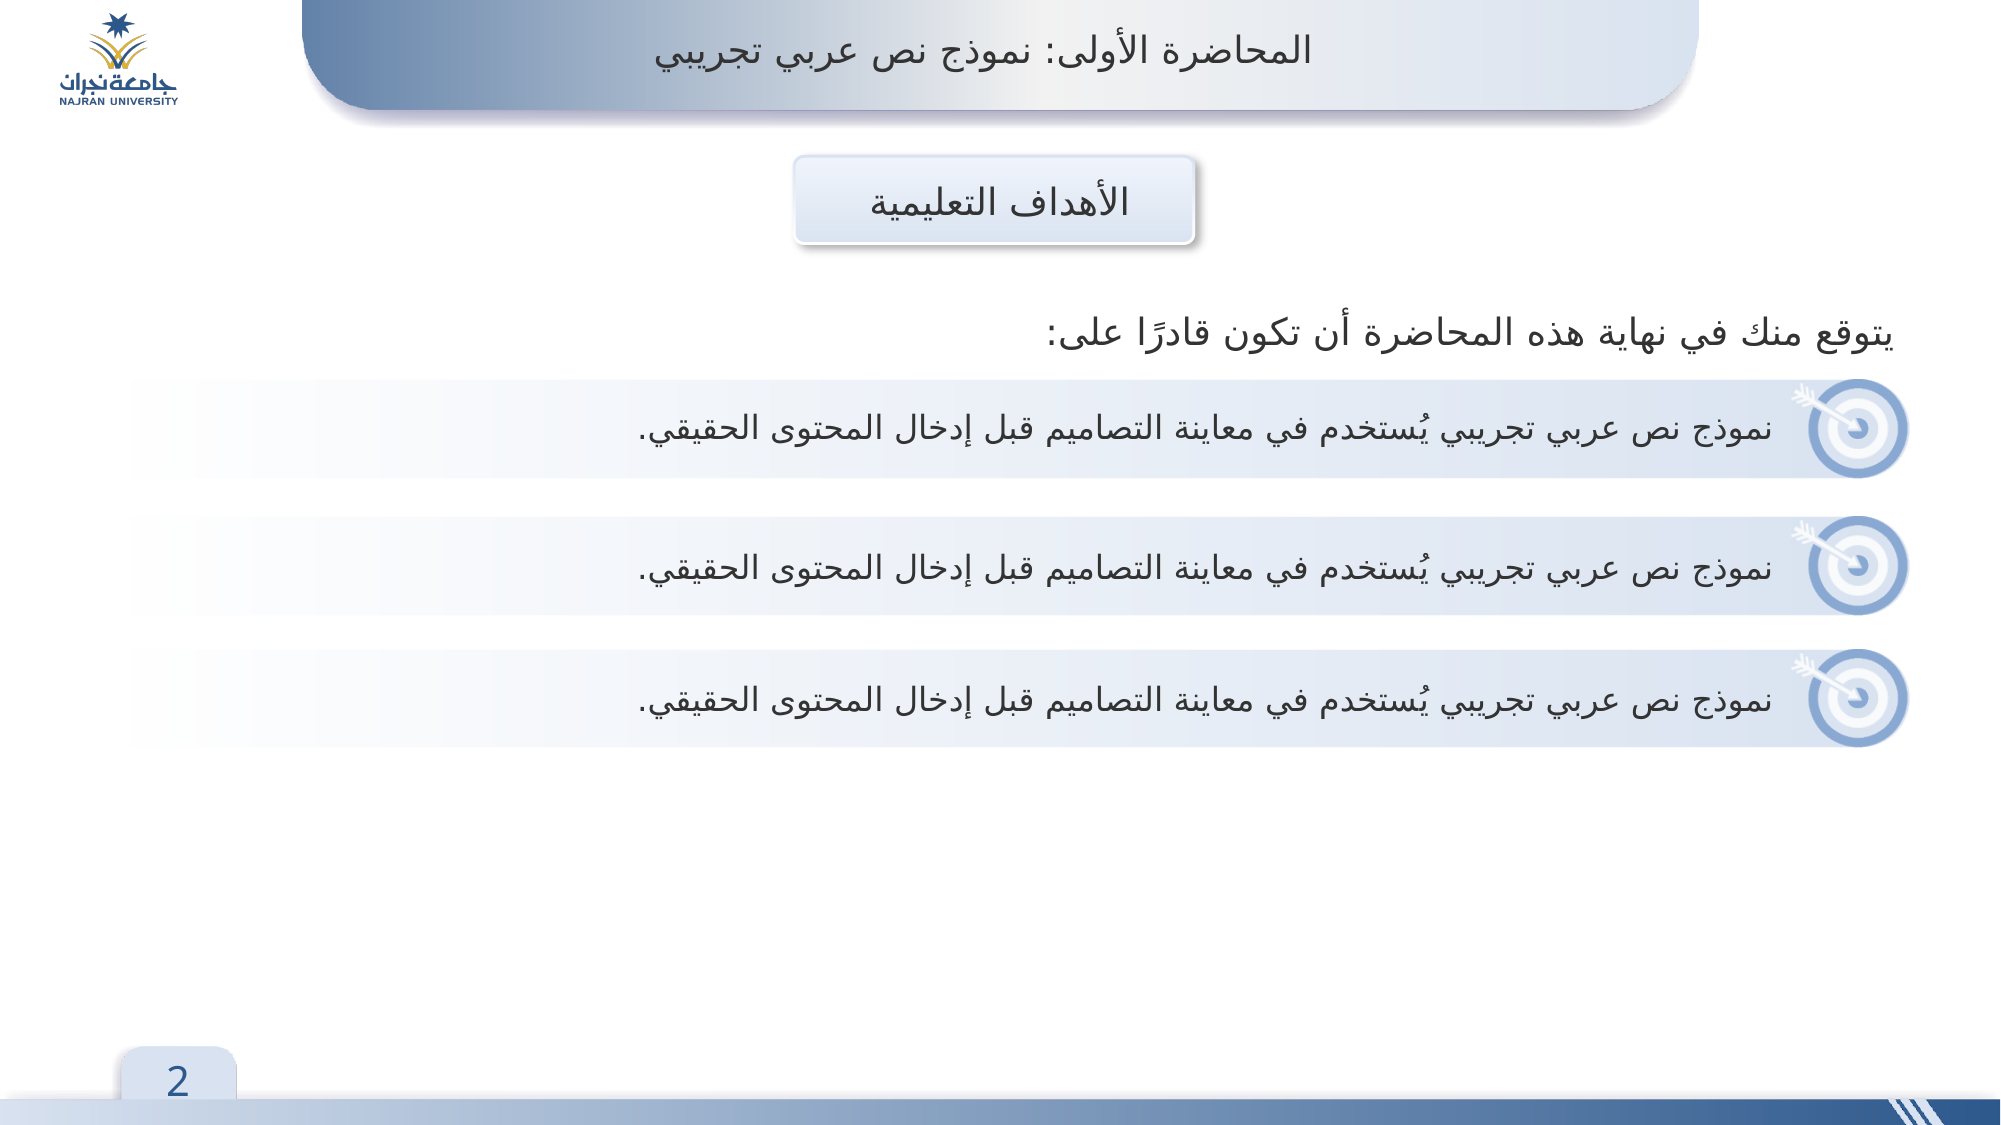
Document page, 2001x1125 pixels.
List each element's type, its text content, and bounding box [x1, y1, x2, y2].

text_box يتوقع منك في نهاية هذه المحاضرة أن تكون قادرًا على: [1030, 300, 1910, 361]
text_box المحاضرة الأولى: نموذج نص عربي تجريبي [558, 18, 1409, 79]
text_box 2 [151, 1047, 205, 1113]
picture [0, 0, 2001, 1125]
